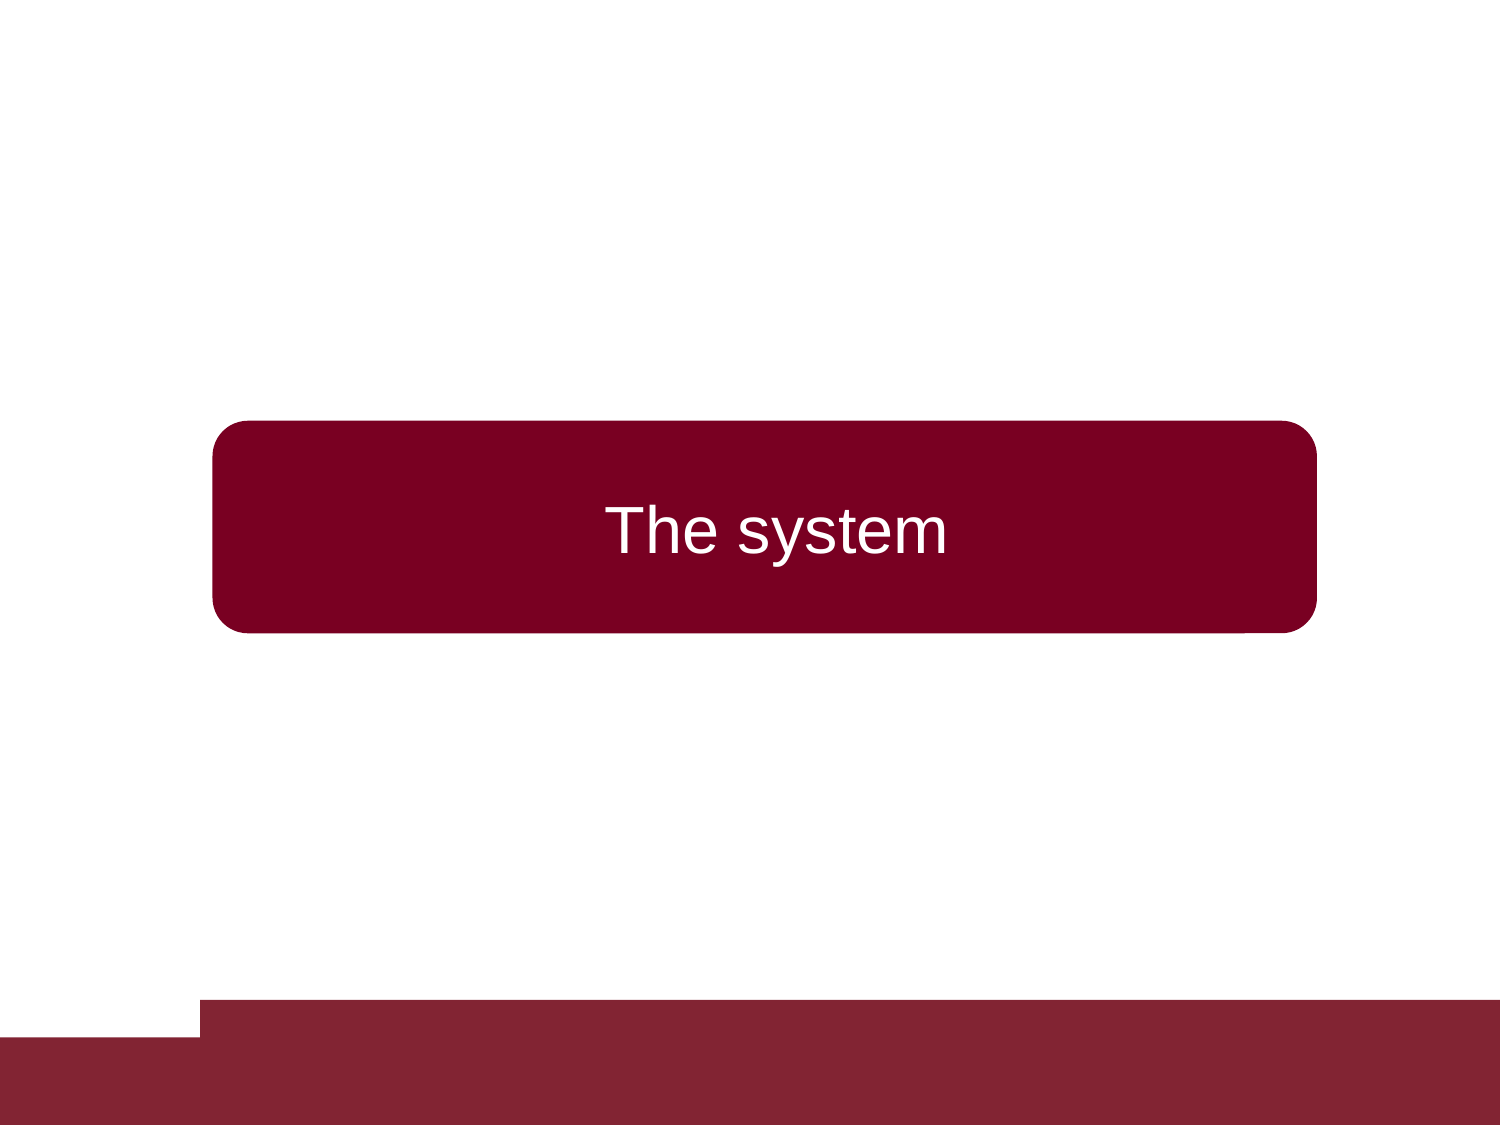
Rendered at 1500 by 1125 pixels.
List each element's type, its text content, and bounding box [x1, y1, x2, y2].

text_box [212, 563, 1317, 634]
text_box The system [157, 479, 1398, 563]
text_box [212, 420, 1317, 479]
